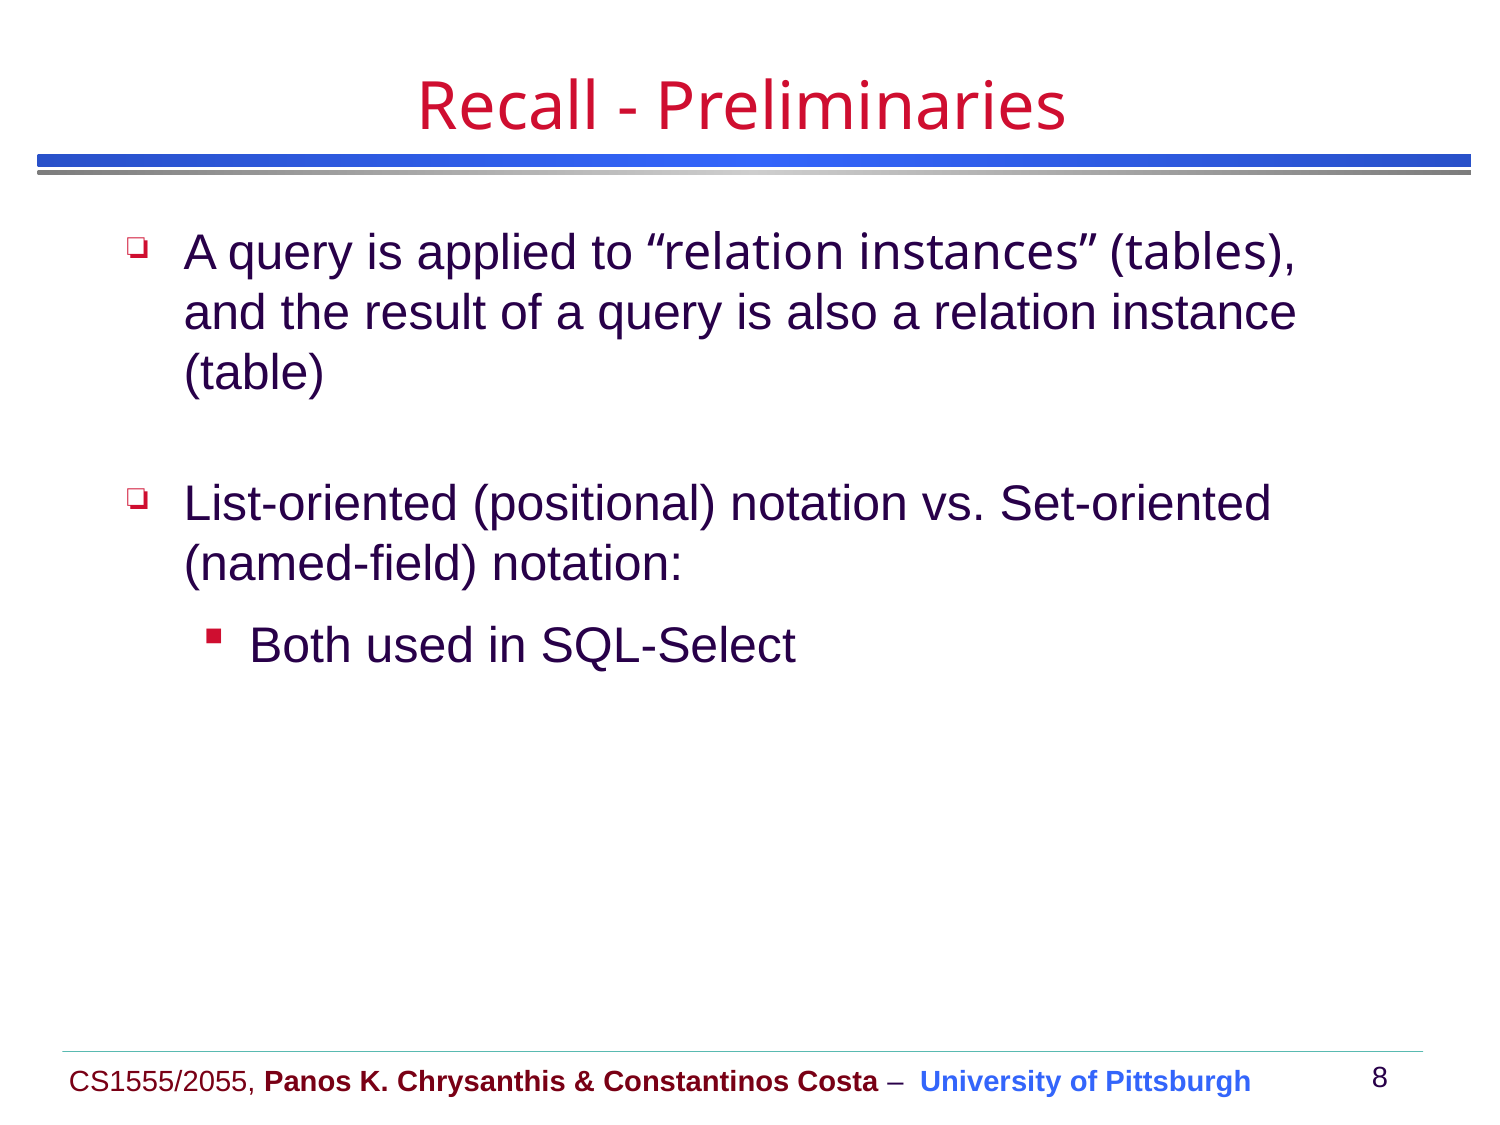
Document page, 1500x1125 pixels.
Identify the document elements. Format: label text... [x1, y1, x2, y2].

table_header A [952, 154, 956, 166]
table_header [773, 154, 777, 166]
table_header A [407, 154, 412, 166]
list A query is applied to “relation instances” (tables), and the result of a query is also a relation instance (table) List-oriented (positional) notation vs. Set-oriented (named-field) notation: Both used in SQL-Select [112, 212, 1388, 888]
title Recall - Preliminaries [0, 62, 1486, 150]
table_cell D [1090, 154, 1094, 166]
table_cell D [497, 154, 502, 166]
